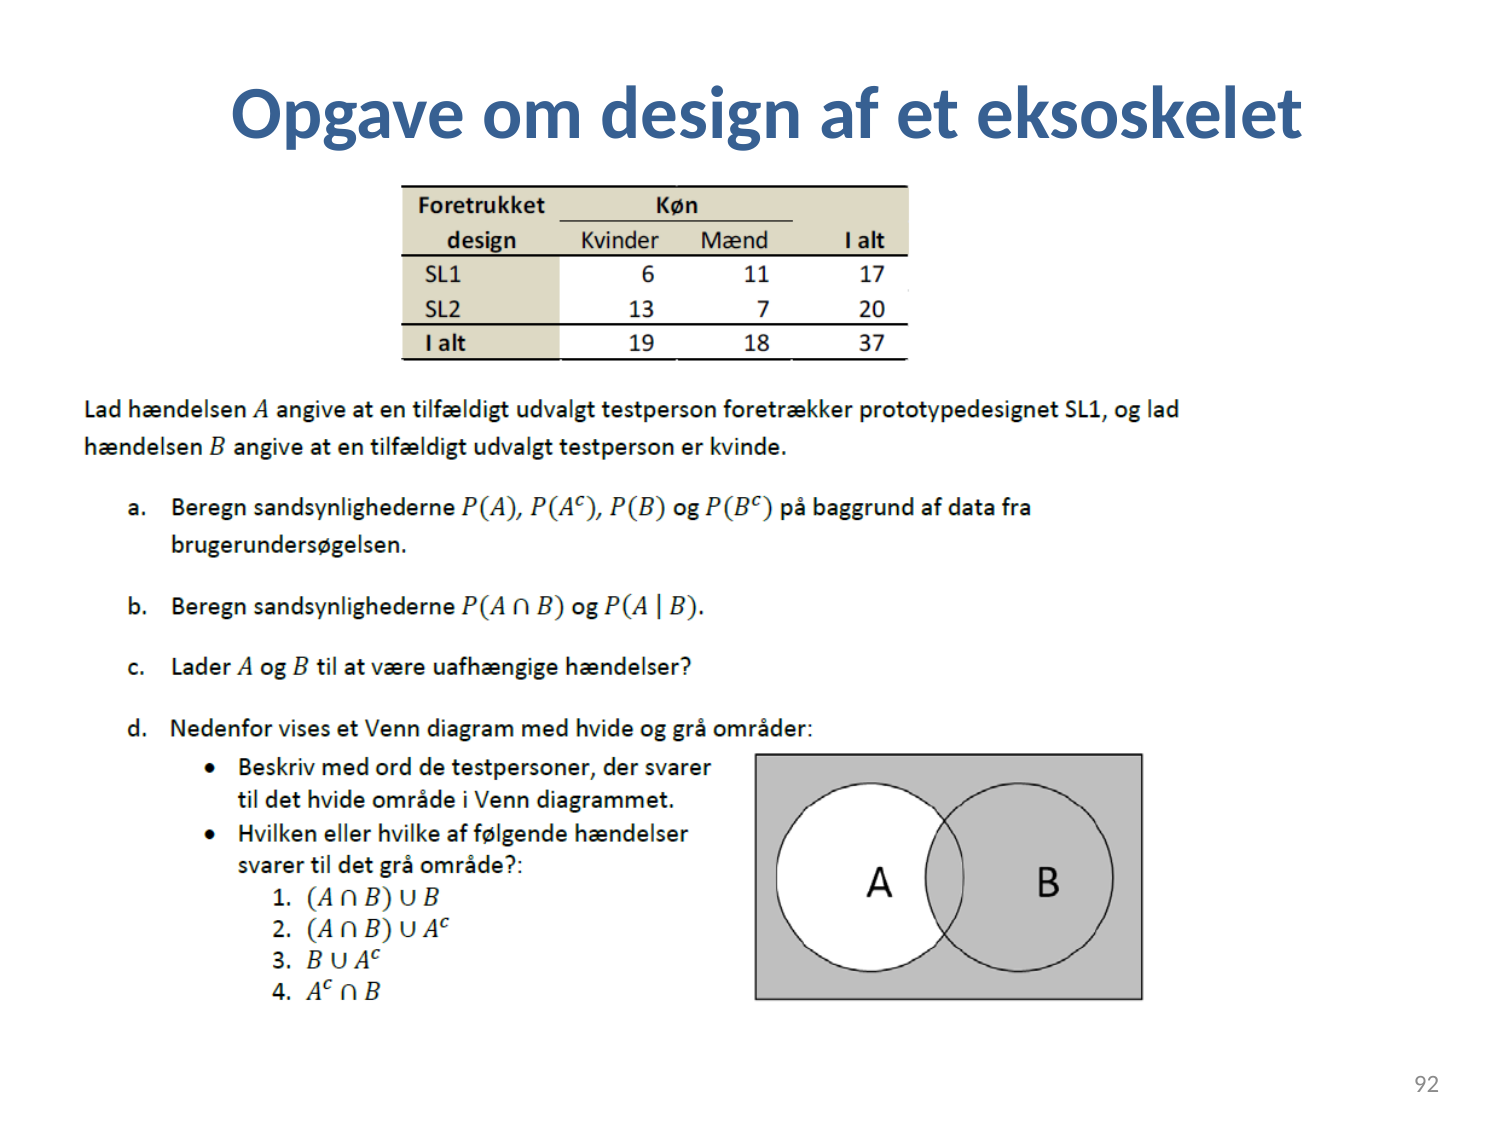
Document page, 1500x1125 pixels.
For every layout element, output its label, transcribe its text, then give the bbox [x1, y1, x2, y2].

slide_number 92 [1104, 1058, 1455, 1107]
title Opgave om design af et eksoskelet [76, 45, 1459, 173]
picture [75, 160, 1204, 1024]
